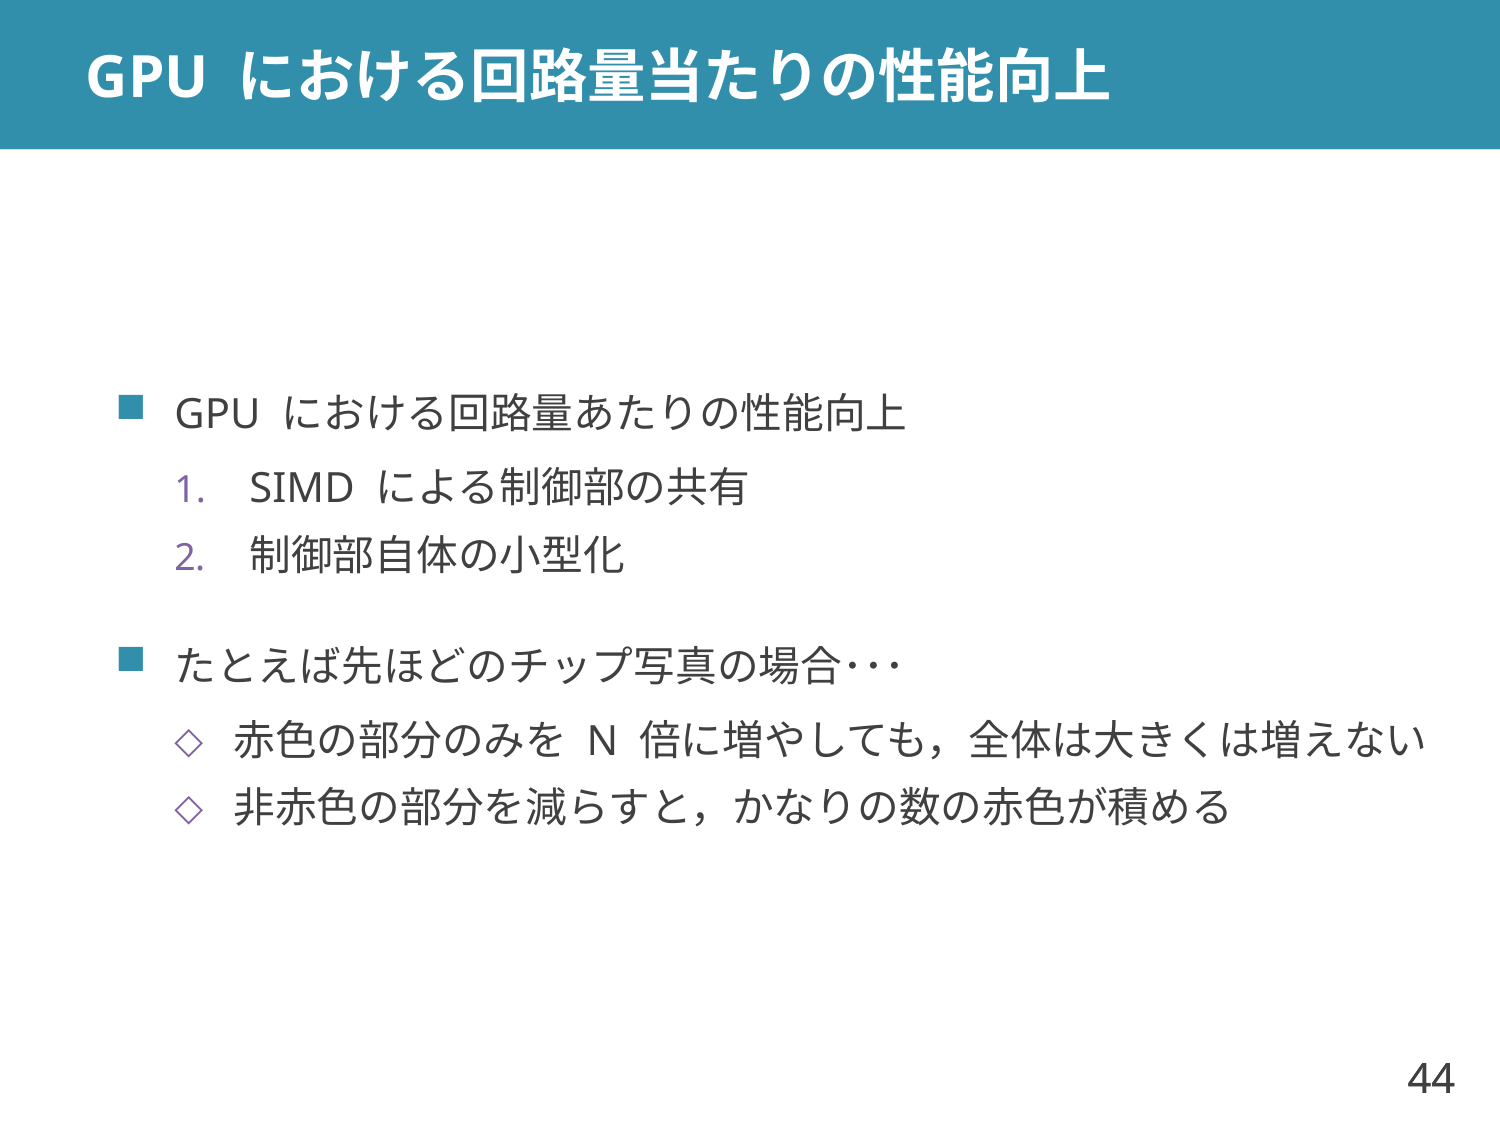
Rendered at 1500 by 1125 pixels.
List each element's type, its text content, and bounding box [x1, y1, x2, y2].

title GPU における回路量当たりの性能向上 [70, 0, 1500, 150]
list GPU における回路量あたりの性能向上 SIMD による制御部の共有 制御部自体の小型化 たとえば先ほどのチップ写真の場合･･･ 赤色の部分のみを N 倍に増やしても，全体は大きくは増えない 非赤色の部分を減らすと，かなりの数の赤色が積める [100, 178, 1459, 1036]
